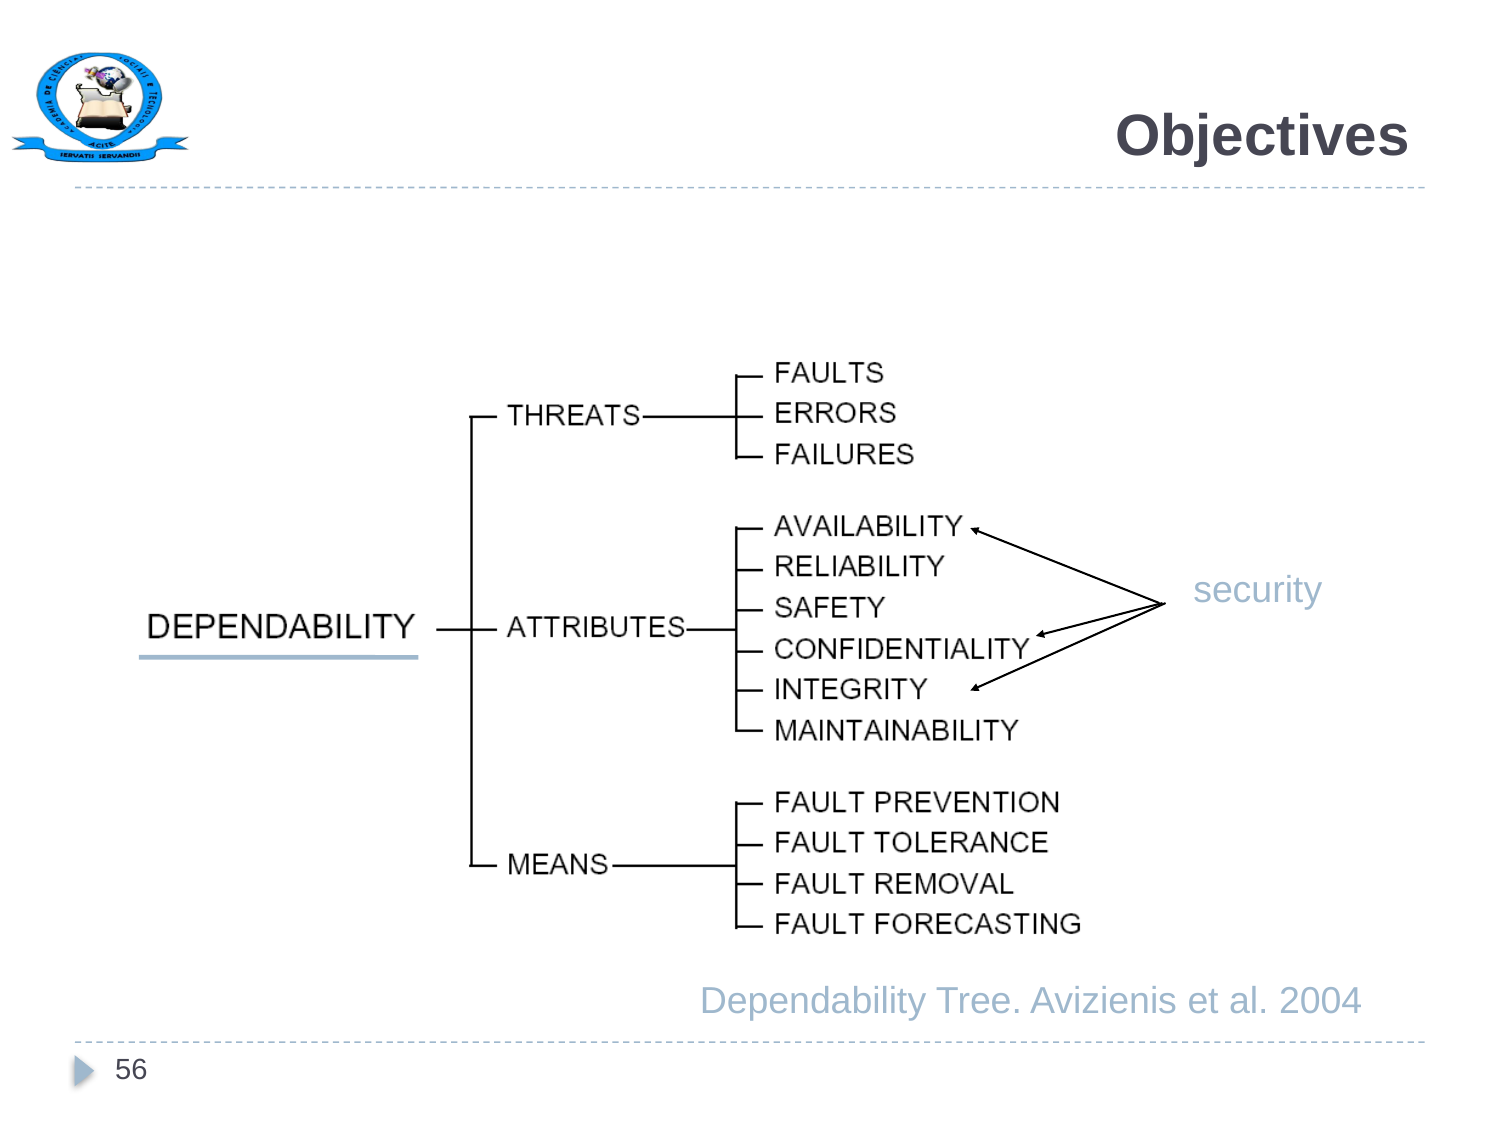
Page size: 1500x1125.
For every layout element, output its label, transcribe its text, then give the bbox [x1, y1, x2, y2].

text_box security [1178, 558, 1338, 618]
title Objectives [200, 24, 1425, 175]
slide_number 56 [100, 1042, 426, 1103]
picture [9, 50, 192, 165]
picture [134, 350, 1091, 945]
text_box Dependability Tree. Avizienis et al. 2004 [685, 968, 1378, 1029]
